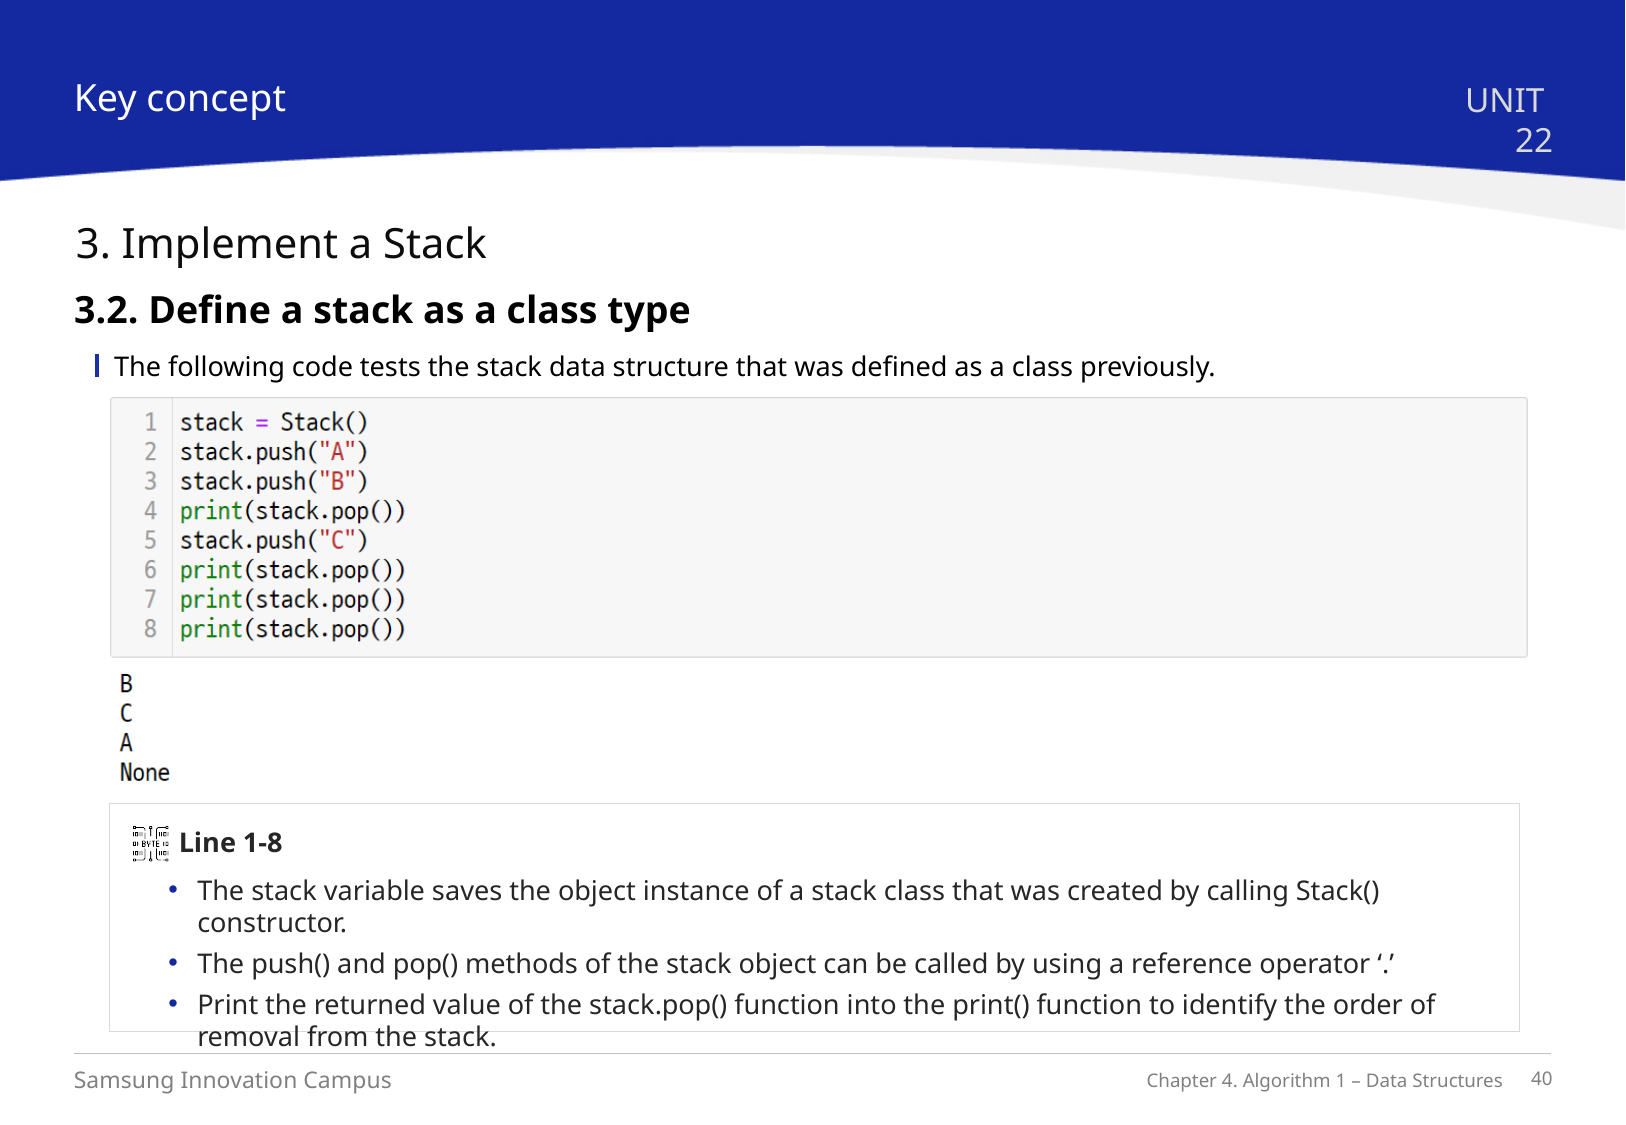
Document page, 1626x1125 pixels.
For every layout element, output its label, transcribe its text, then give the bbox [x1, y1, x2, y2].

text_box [59, 217, 1554, 340]
text_box The following code tests the stack data structure that was defined as a class previously. [94, 348, 1554, 383]
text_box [109, 803, 1520, 1032]
text_box Key concept [73, 73, 981, 120]
text_box UNIT 22 [1422, 78, 1554, 159]
picture [0, 0, 1625, 1125]
